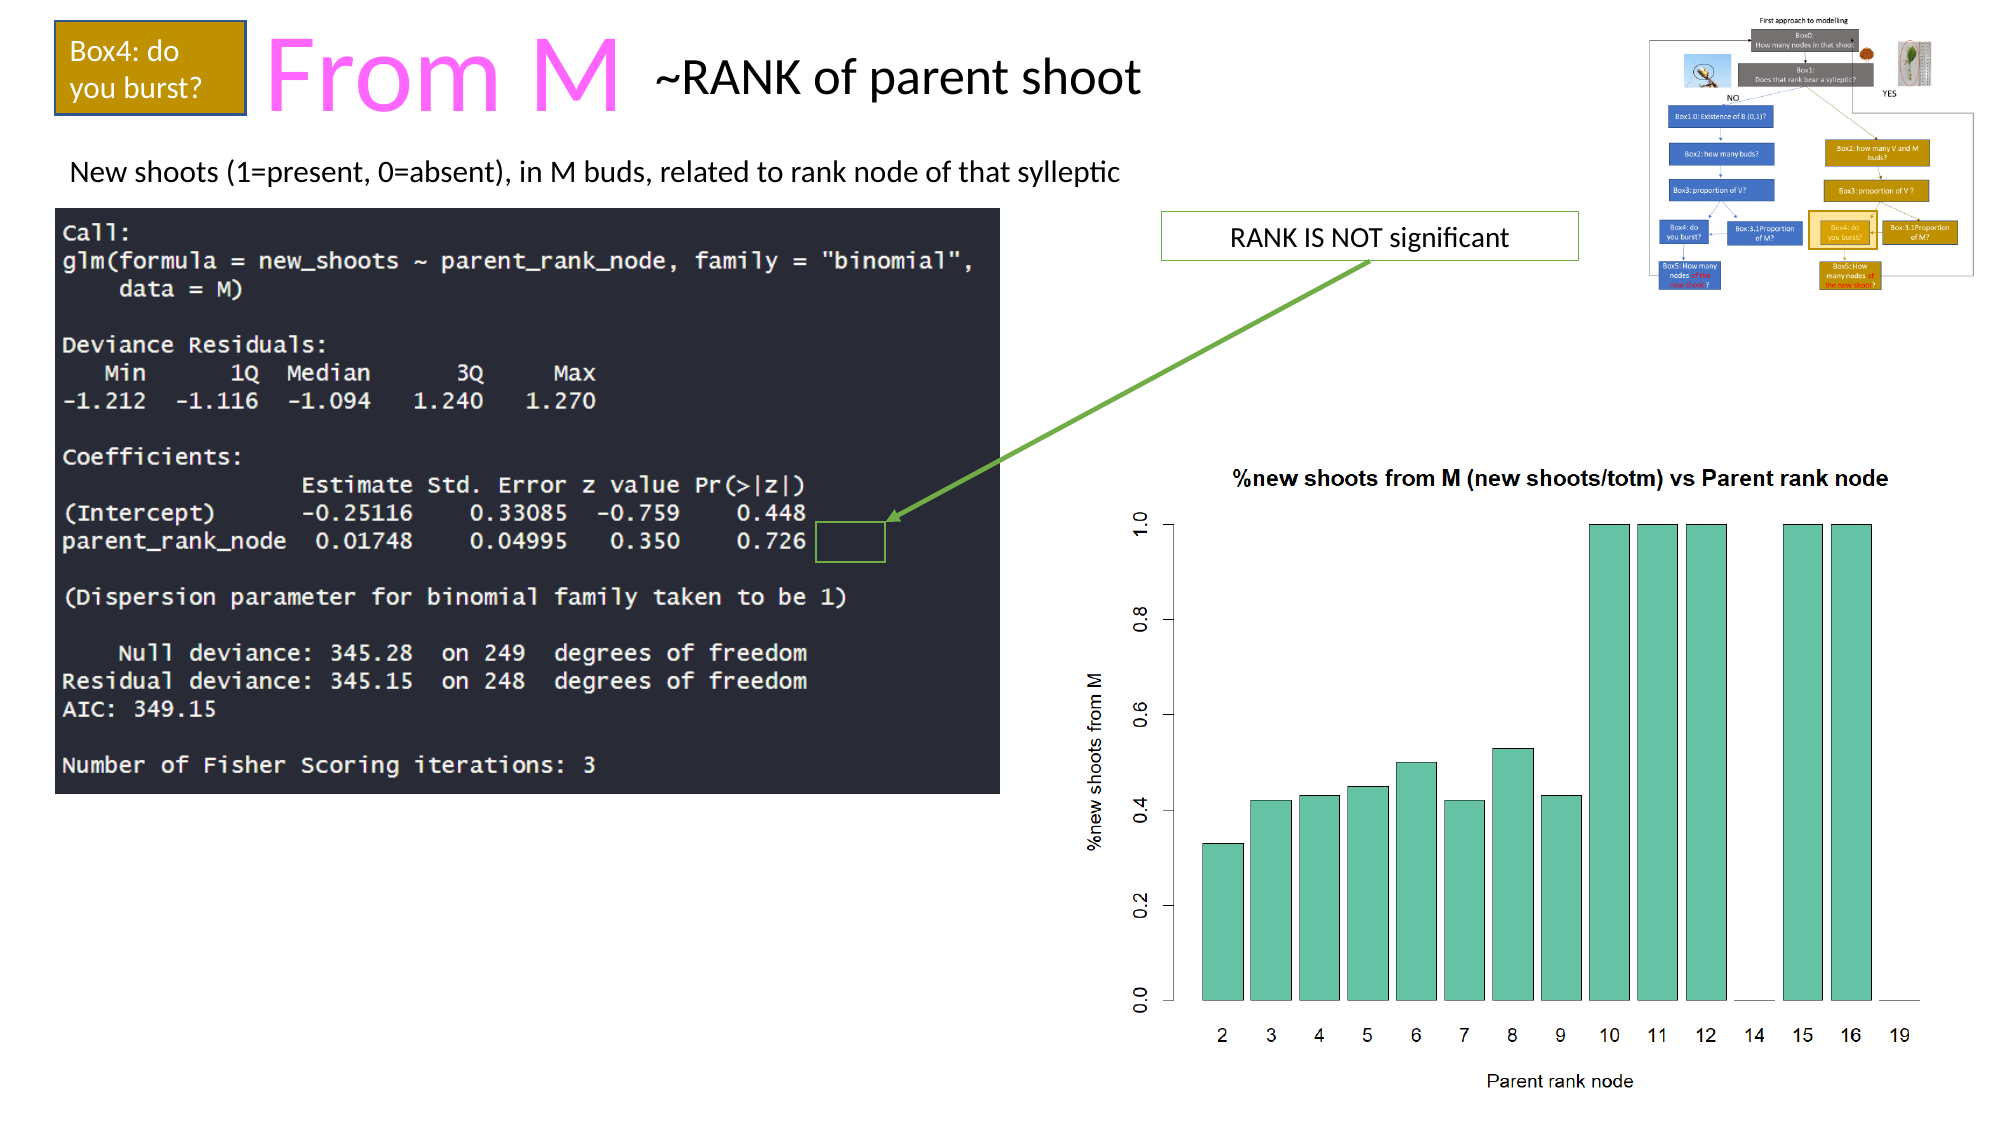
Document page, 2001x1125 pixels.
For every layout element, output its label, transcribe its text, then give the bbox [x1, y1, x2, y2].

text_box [885, 261, 1370, 523]
text_box New shoots (1=present, 0=absent), in M buds, related to rank node of that sylleptic [54, 144, 1341, 197]
picture [1618, 10, 1999, 296]
picture [55, 208, 1000, 794]
picture [1080, 430, 1996, 1118]
text_box RANK IS NOT significant [1161, 211, 1579, 261]
text_box Box4: do you burst? [54, 20, 247, 116]
text_box ~RANK of parent shoot [640, 34, 1262, 112]
text_box From M [249, 0, 640, 142]
